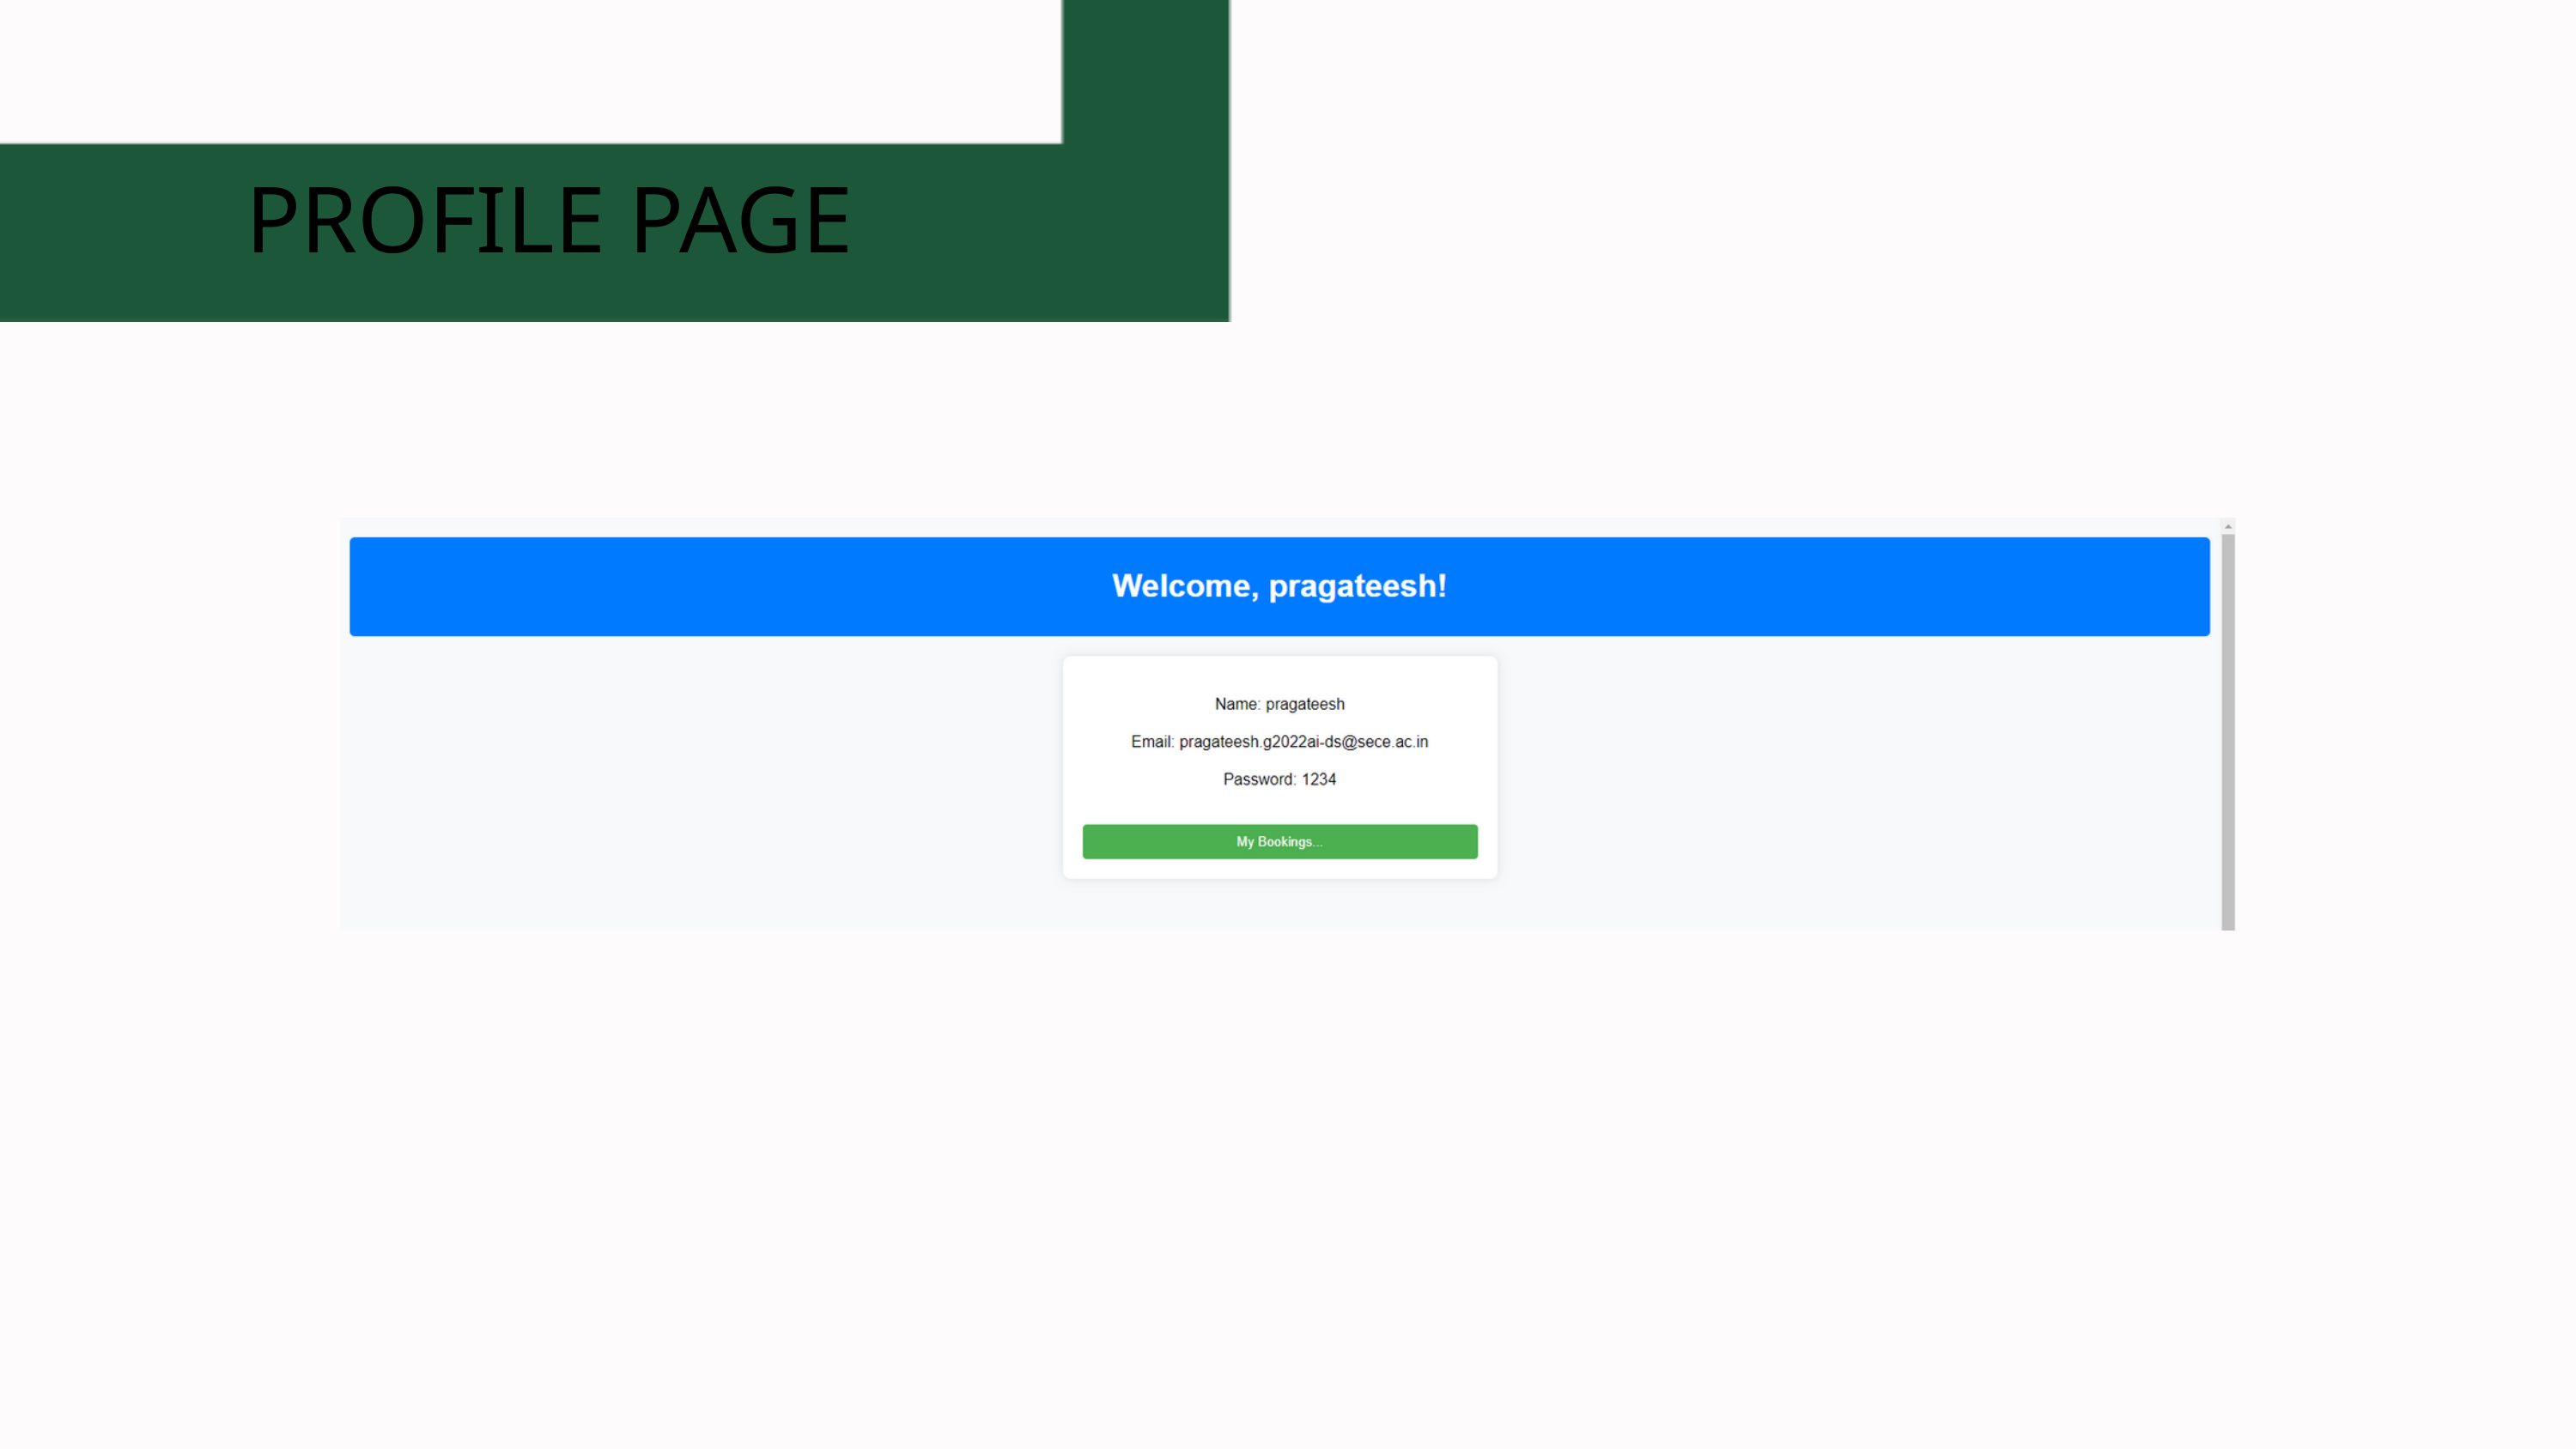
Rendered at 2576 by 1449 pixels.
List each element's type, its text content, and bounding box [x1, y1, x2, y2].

text_box [340, 518, 2236, 931]
text_box PROFILE PAGE [0, 152, 1136, 271]
text_box [0, 0, 1232, 322]
